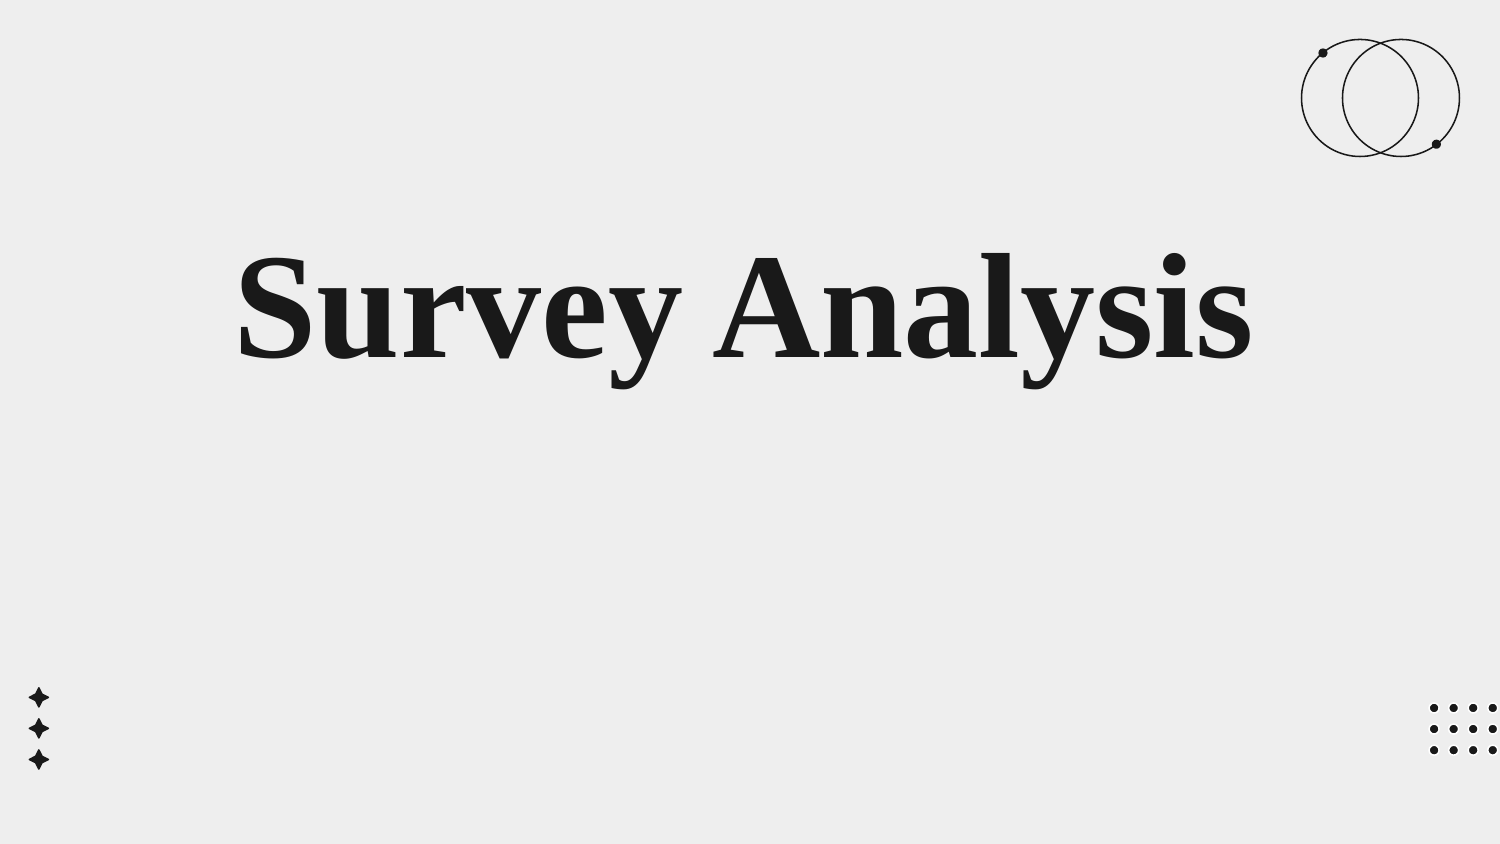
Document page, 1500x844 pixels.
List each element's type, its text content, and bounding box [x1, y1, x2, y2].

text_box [29, 687, 49, 770]
title Survey Analysis [42, 0, 1446, 254]
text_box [1301, 39, 1460, 157]
